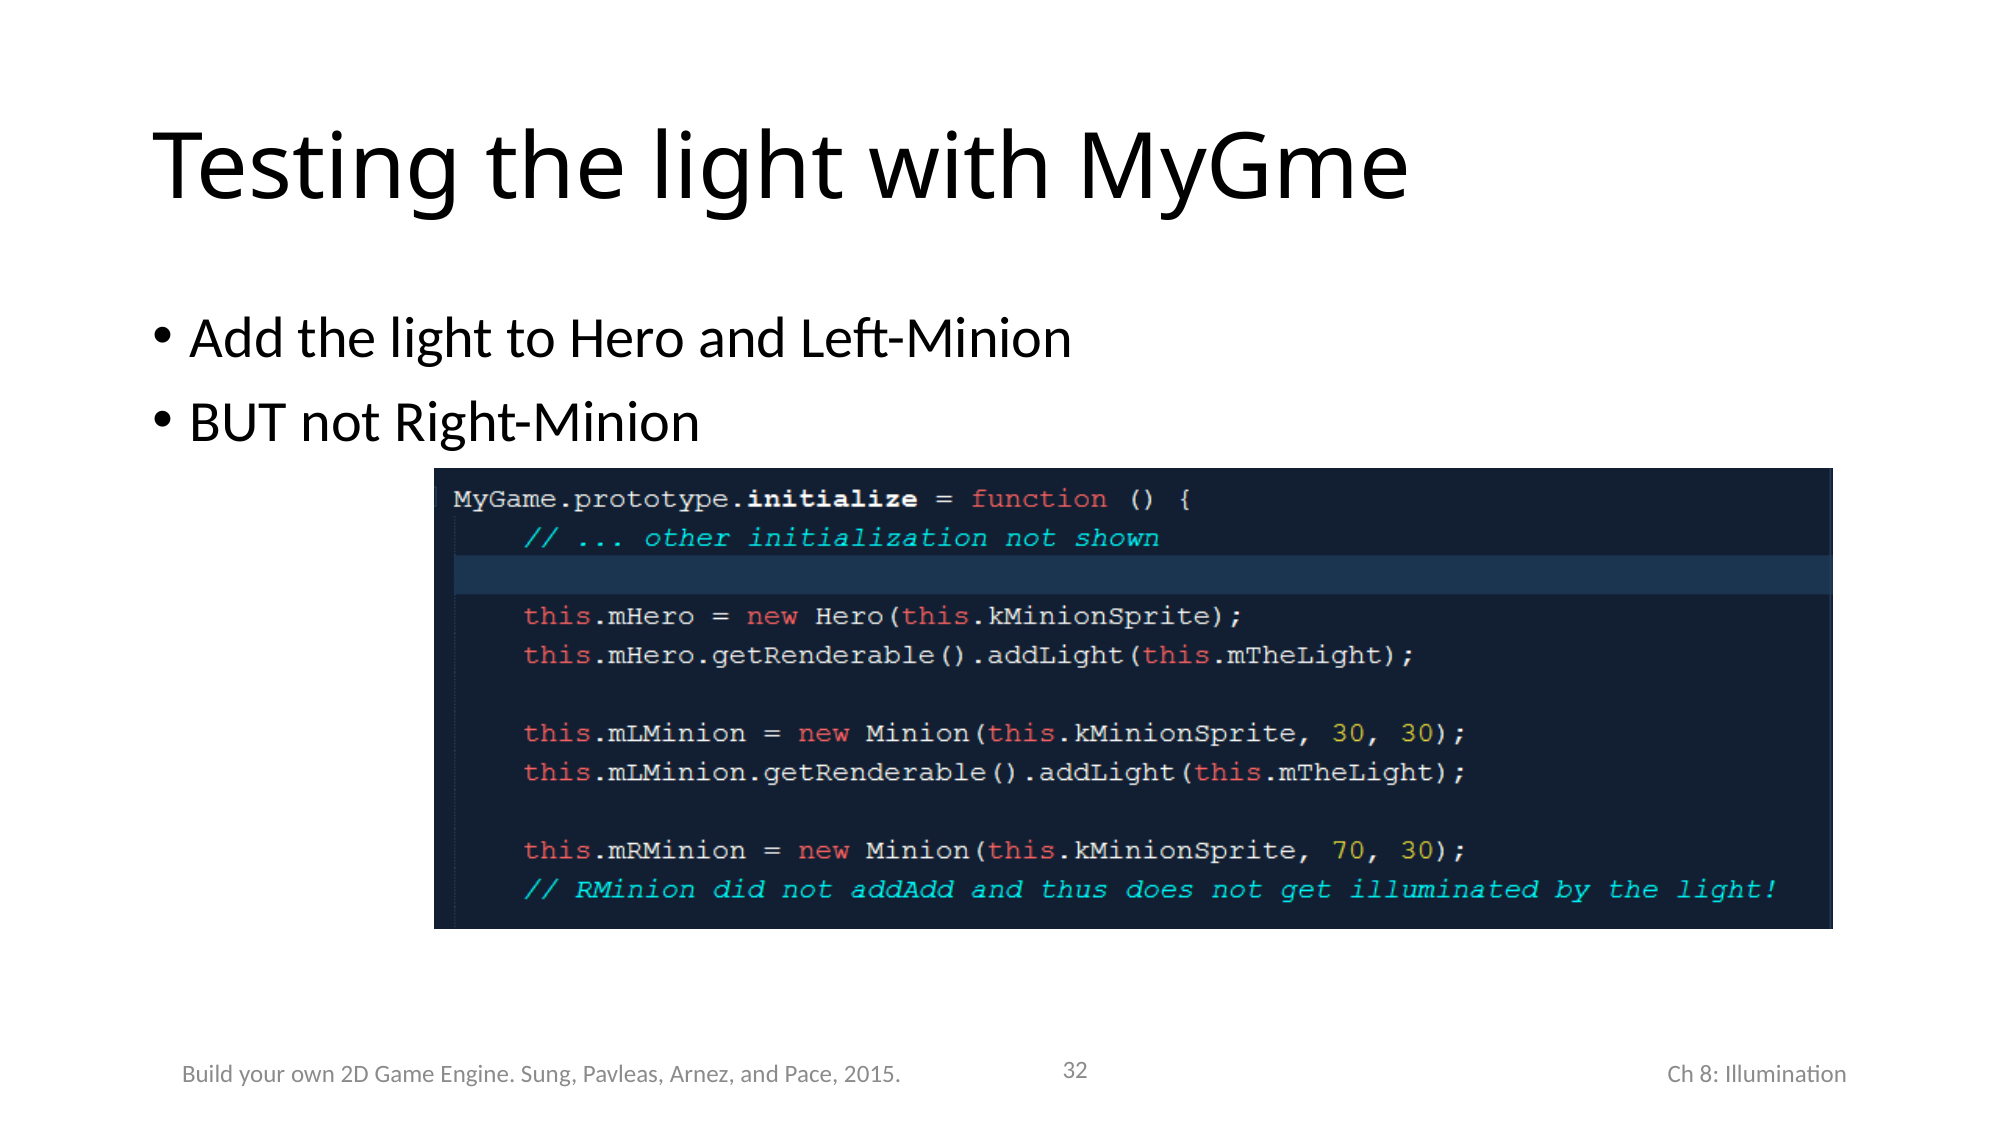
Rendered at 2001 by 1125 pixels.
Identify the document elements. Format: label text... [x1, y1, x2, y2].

list Add the light to Hero and Left-Minion BUT not Right-Minion [137, 299, 1863, 1014]
picture [434, 468, 1833, 930]
title Testing the light with MyGme [137, 59, 1863, 278]
